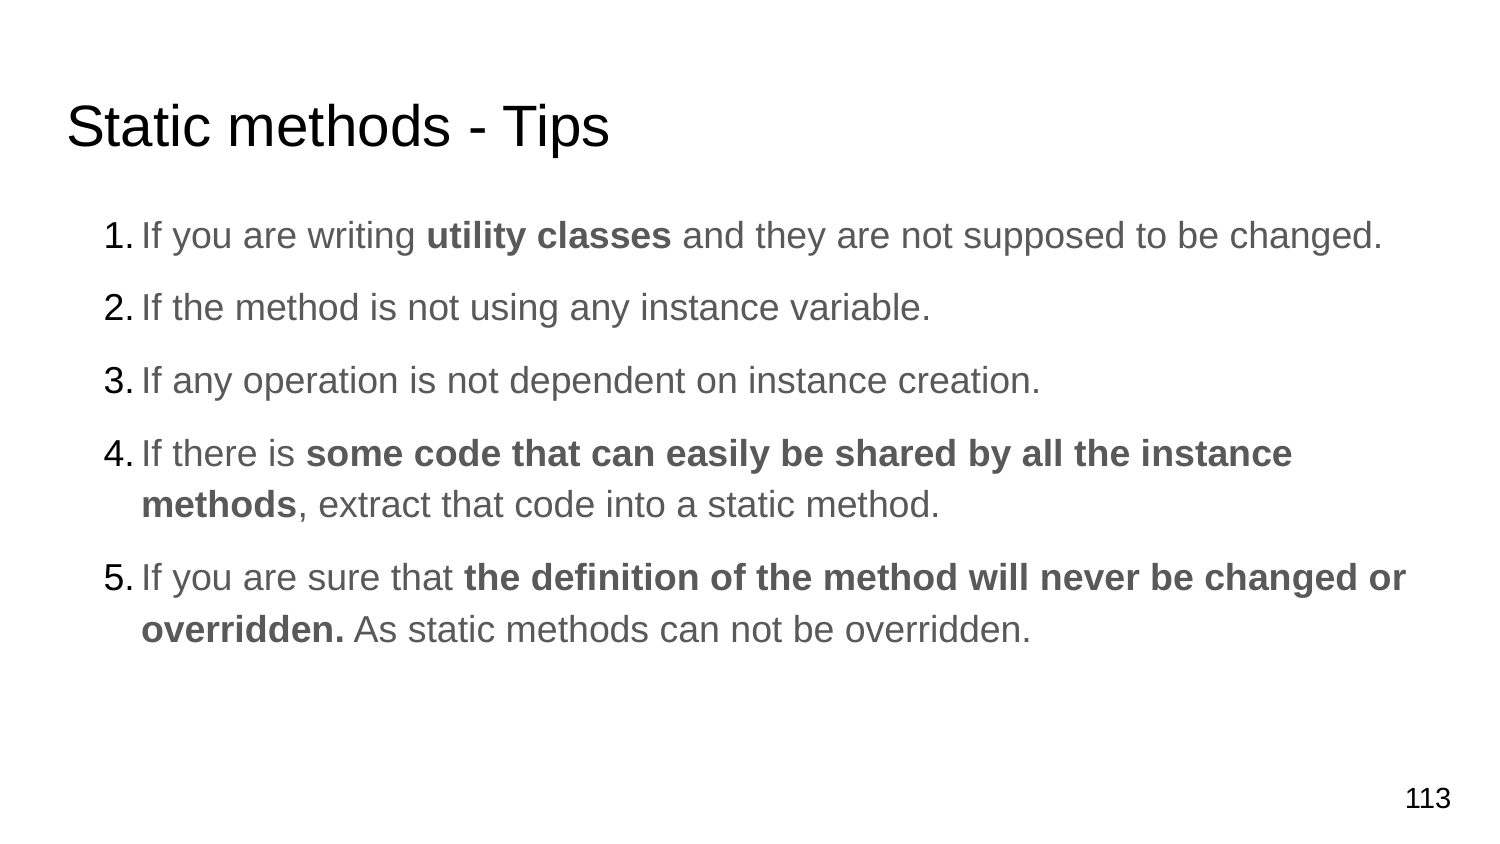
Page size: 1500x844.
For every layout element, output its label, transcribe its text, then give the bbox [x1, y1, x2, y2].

title Static methods - Tips [51, 72, 1449, 167]
slide_number 113 [1389, 764, 1480, 830]
list If you are writing utility classes and they are not supposed to be changed. If the method is not using any instance variable. If any operation is not dependent on instance creation. If there is some code that can easily be shared by all the instance methods, extract that code into a static method. If you are sure that the definition of the method will never be changed or overridden. As static methods can not be overridden. [51, 189, 1449, 750]
